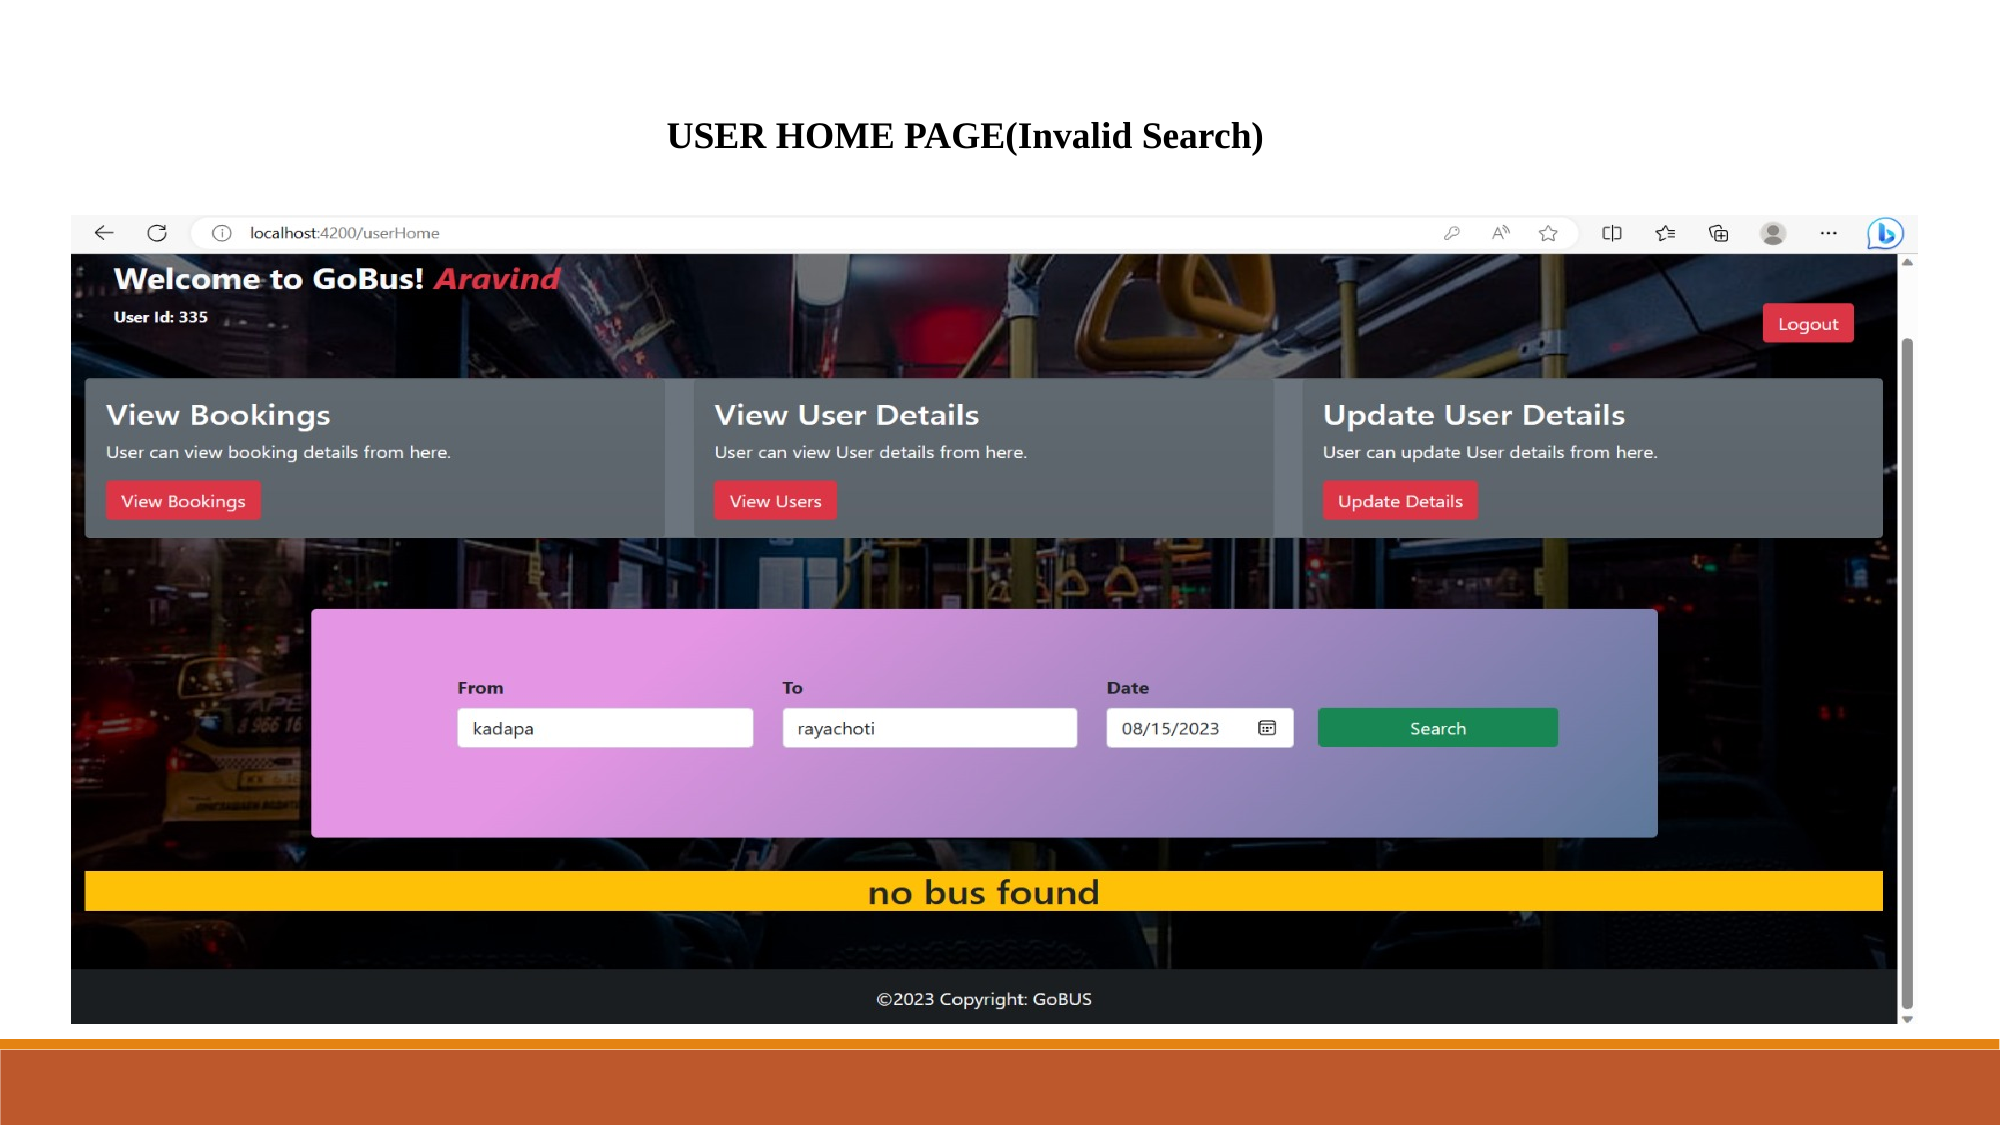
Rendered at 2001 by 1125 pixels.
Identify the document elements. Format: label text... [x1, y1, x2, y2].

picture [70, 214, 1919, 1025]
text_box USER HOME PAGE(Invalid Search) [250, 104, 1681, 209]
